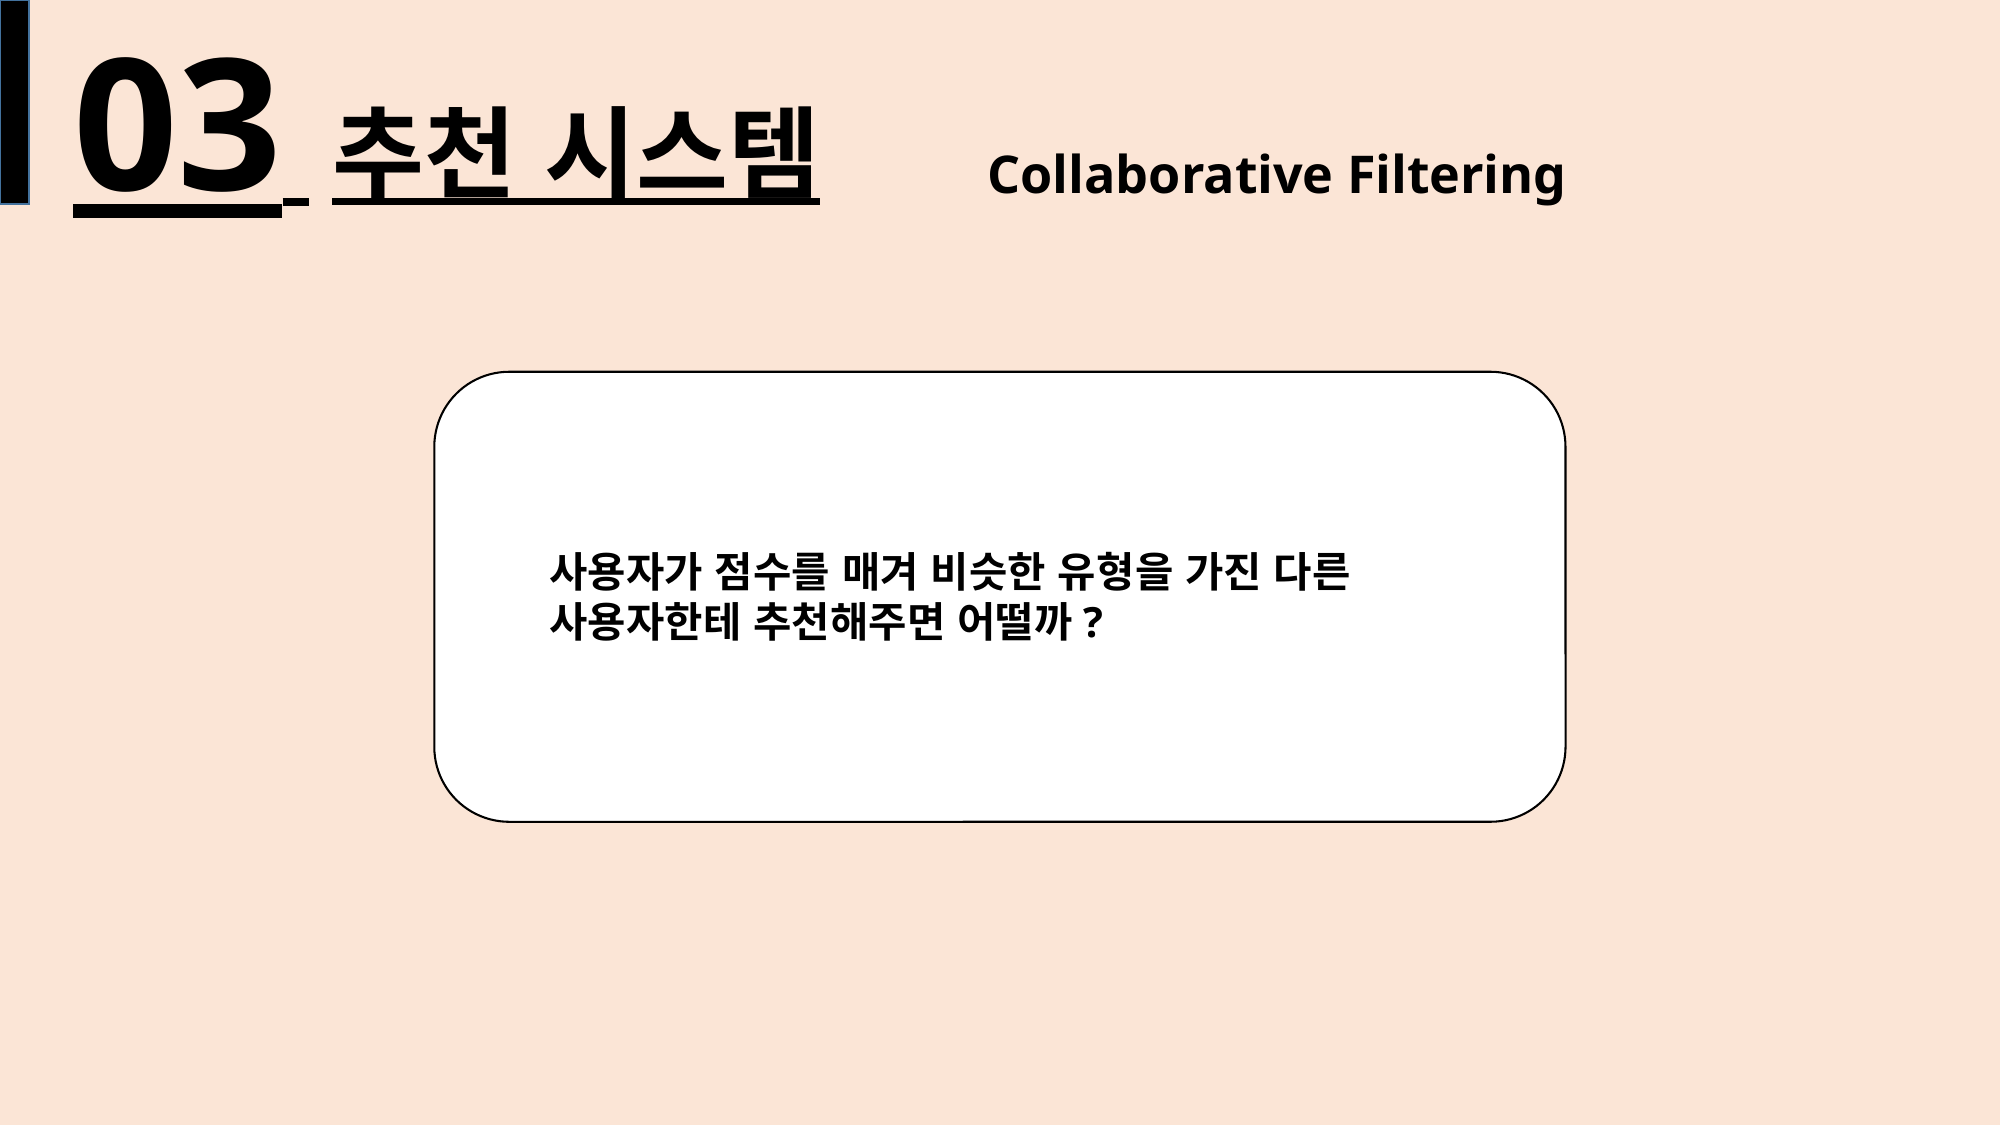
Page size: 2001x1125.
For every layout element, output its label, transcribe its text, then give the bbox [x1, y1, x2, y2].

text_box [434, 371, 1566, 822]
text_box Collaborative Filtering [972, 134, 1609, 212]
text_box [0, 0, 30, 205]
text_box [0, 0, 2000, 1125]
text_box 03 추천 시스템 [58, 0, 944, 235]
